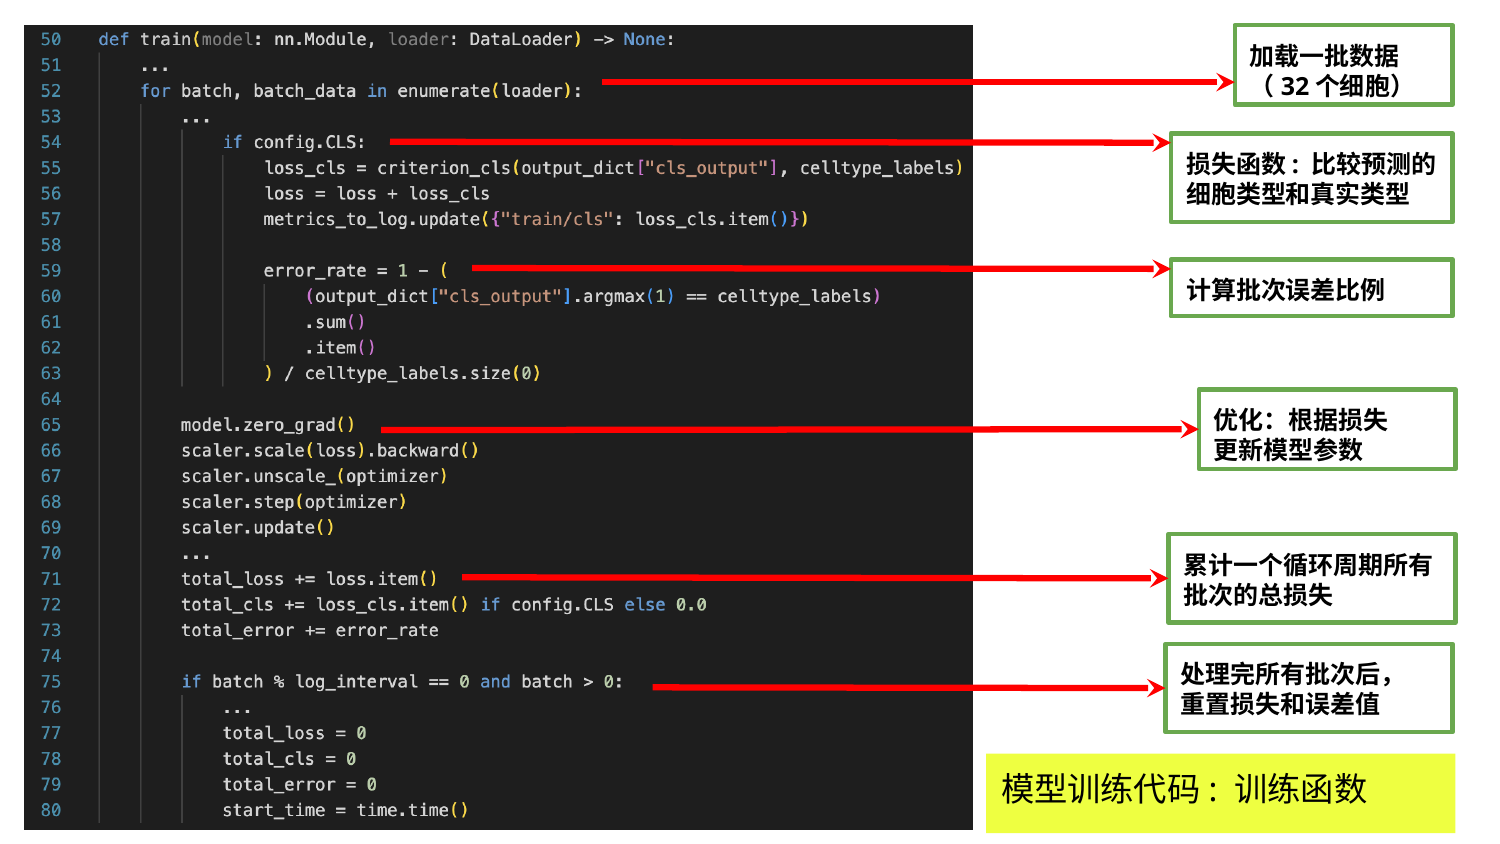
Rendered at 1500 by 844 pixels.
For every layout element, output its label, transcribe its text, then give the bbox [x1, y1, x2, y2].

text_box 计算批次误差比例 [1170, 259, 1453, 317]
text_box 加载一批数据 （32个细胞） [1234, 25, 1453, 105]
picture [24, 24, 974, 830]
text_box 处理完所有批次后， 重置损失和误差值 [1165, 643, 1453, 733]
text_box 优化：根据损失 更新模型参数 [1199, 389, 1456, 469]
text_box 损失函数: 比较预测的细胞类型和真实类型 [1170, 133, 1453, 222]
title 模型训练代码: 训练函数 [986, 753, 1456, 834]
text_box 累计一个循环周期所有批次的总损失 [1168, 534, 1456, 623]
